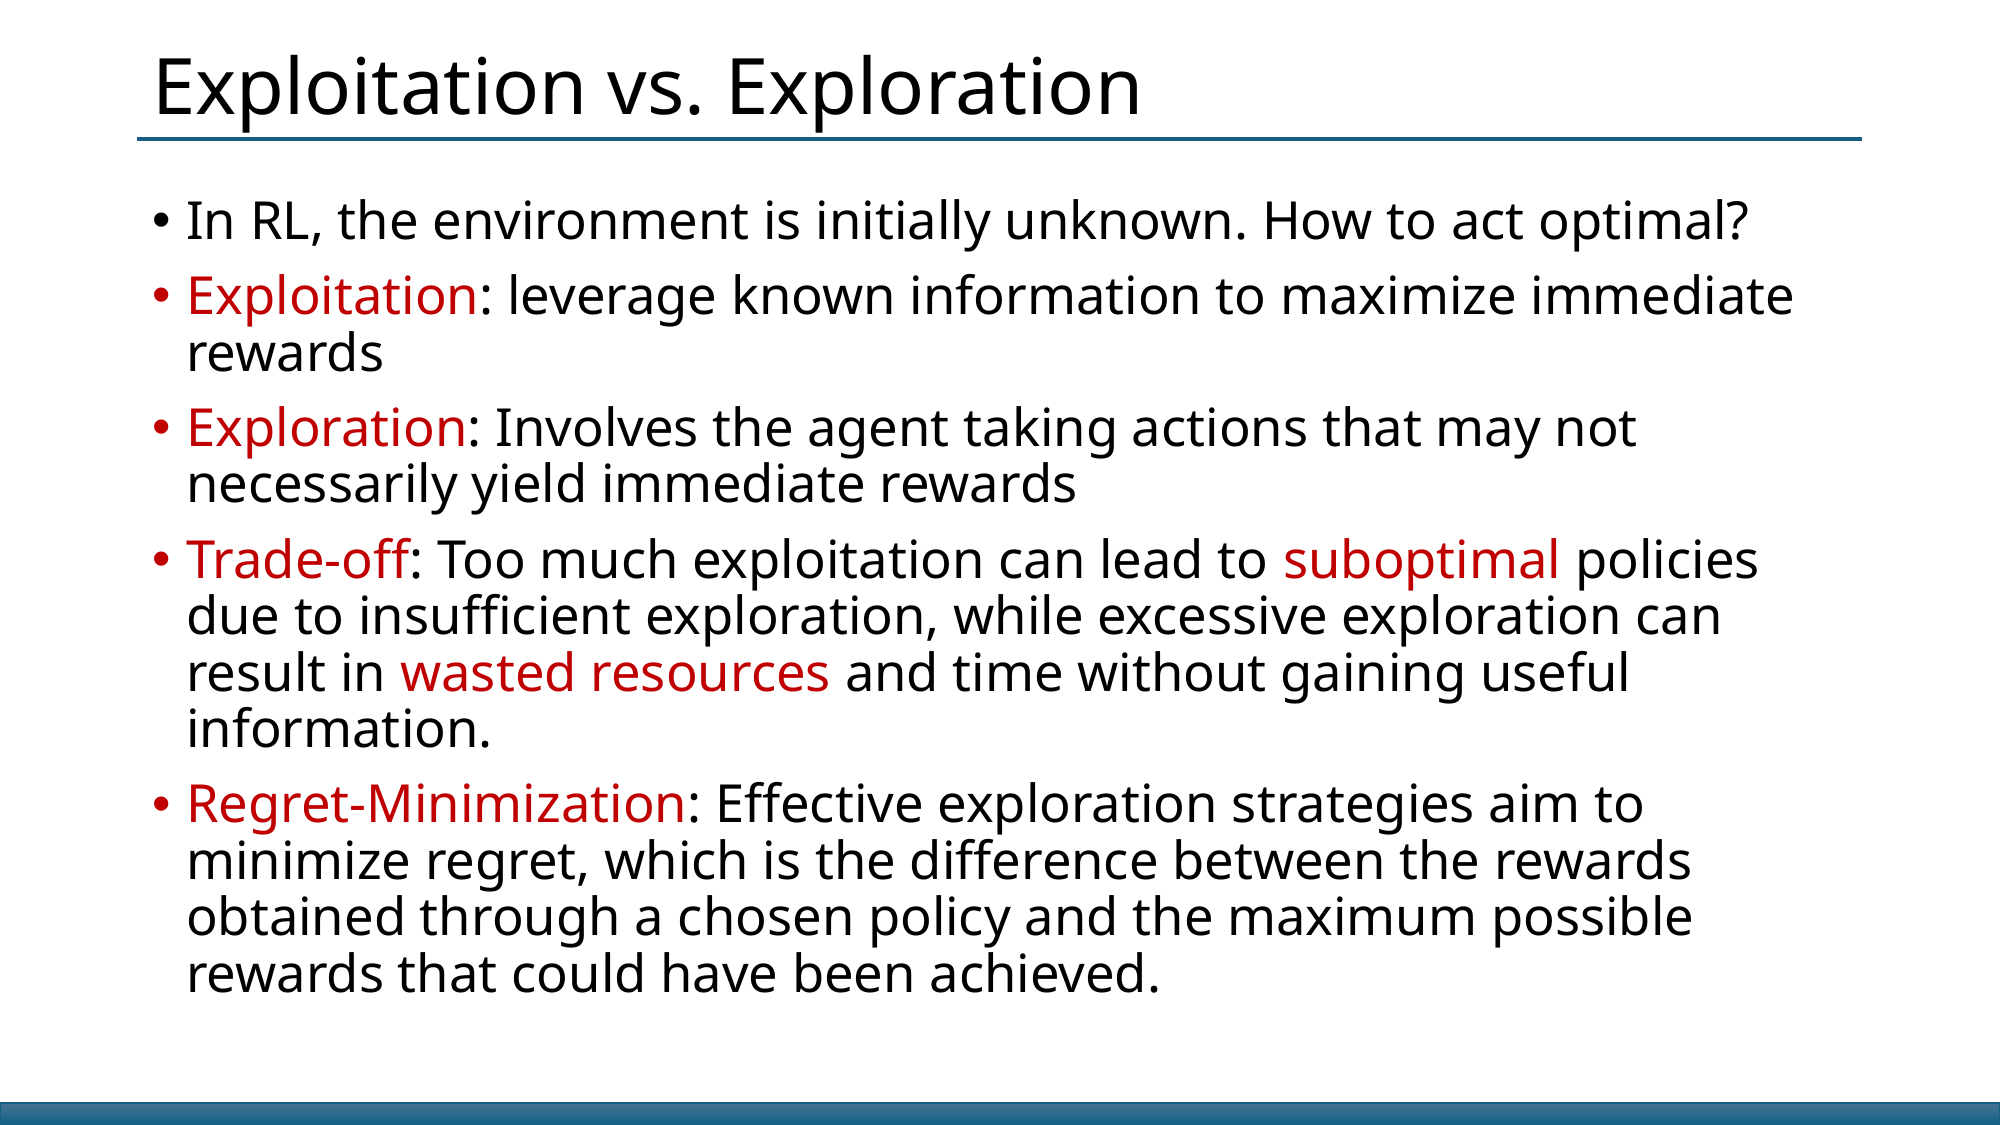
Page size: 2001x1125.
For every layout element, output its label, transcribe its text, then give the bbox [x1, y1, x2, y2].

list In RL, the environment is initially unknown. How to act optimal? Exploitation: leverage known information to maximize immediate rewards Exploration: Involves the agent taking actions that may not necessarily yield immediate rewards Trade-off: Too much exploitation can lead to suboptimal policies due to insufficient exploration, while excessive exploration can result in wasted resources and time without gaining useful information. Regret-Minimization: Effective exploration strategies aim to minimize regret, which is the difference between the rewards obtained through a chosen policy and the maximum possible rewards that could have been achieved. [137, 186, 1863, 1014]
title Exploitation vs. Exploration [137, 39, 1863, 138]
text_box [0, 1102, 2000, 1125]
